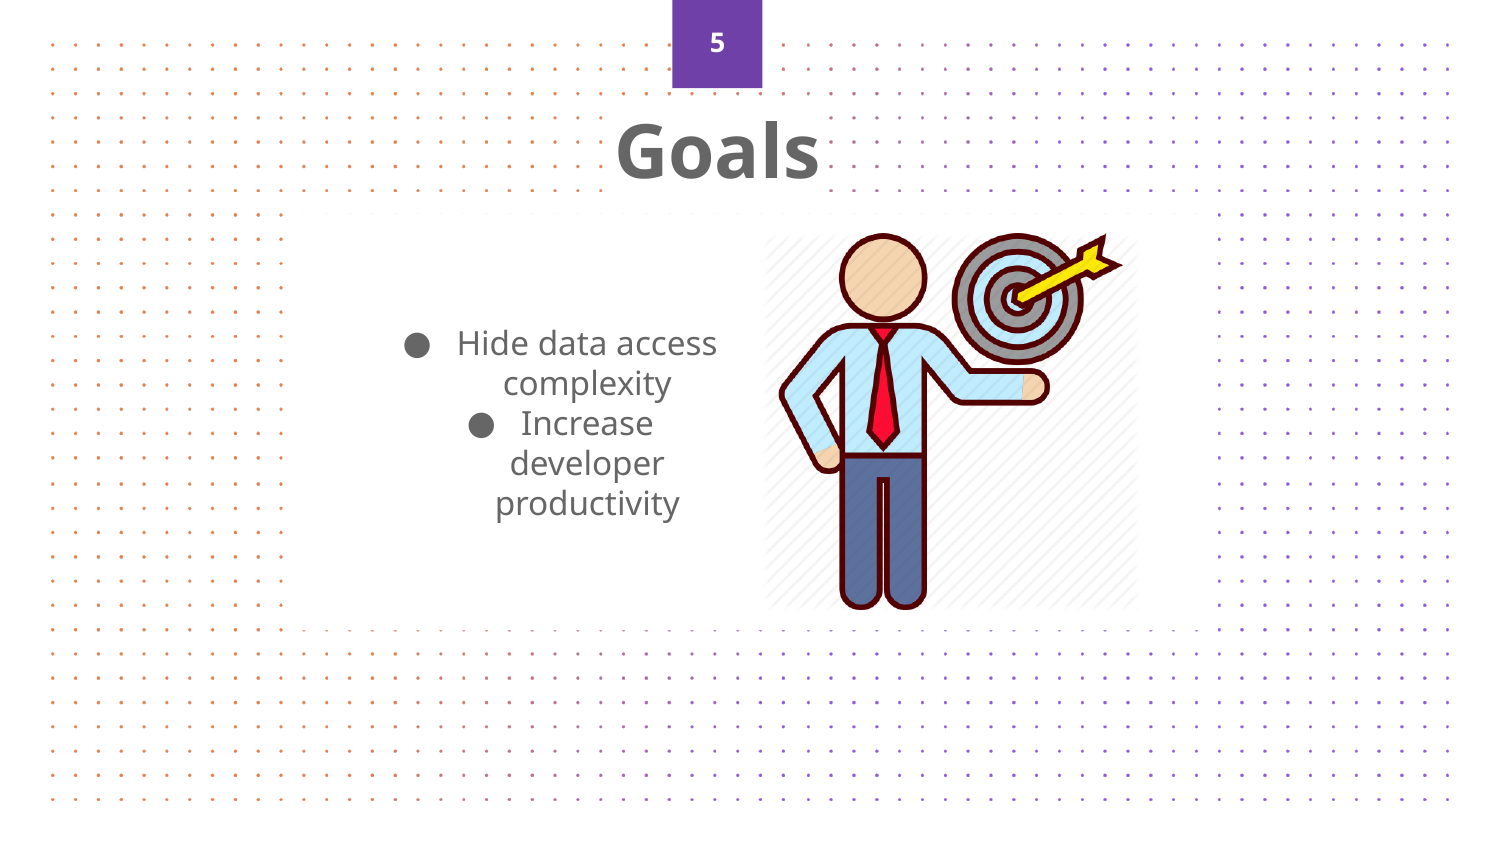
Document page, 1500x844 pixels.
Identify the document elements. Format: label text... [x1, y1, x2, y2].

slide_number ‹#› [672, 0, 763, 88]
subtitle Hide data access complexity Increase developer productivity [351, 327, 749, 517]
text_box Goals [367, 88, 1068, 209]
picture [51, 43, 1449, 801]
